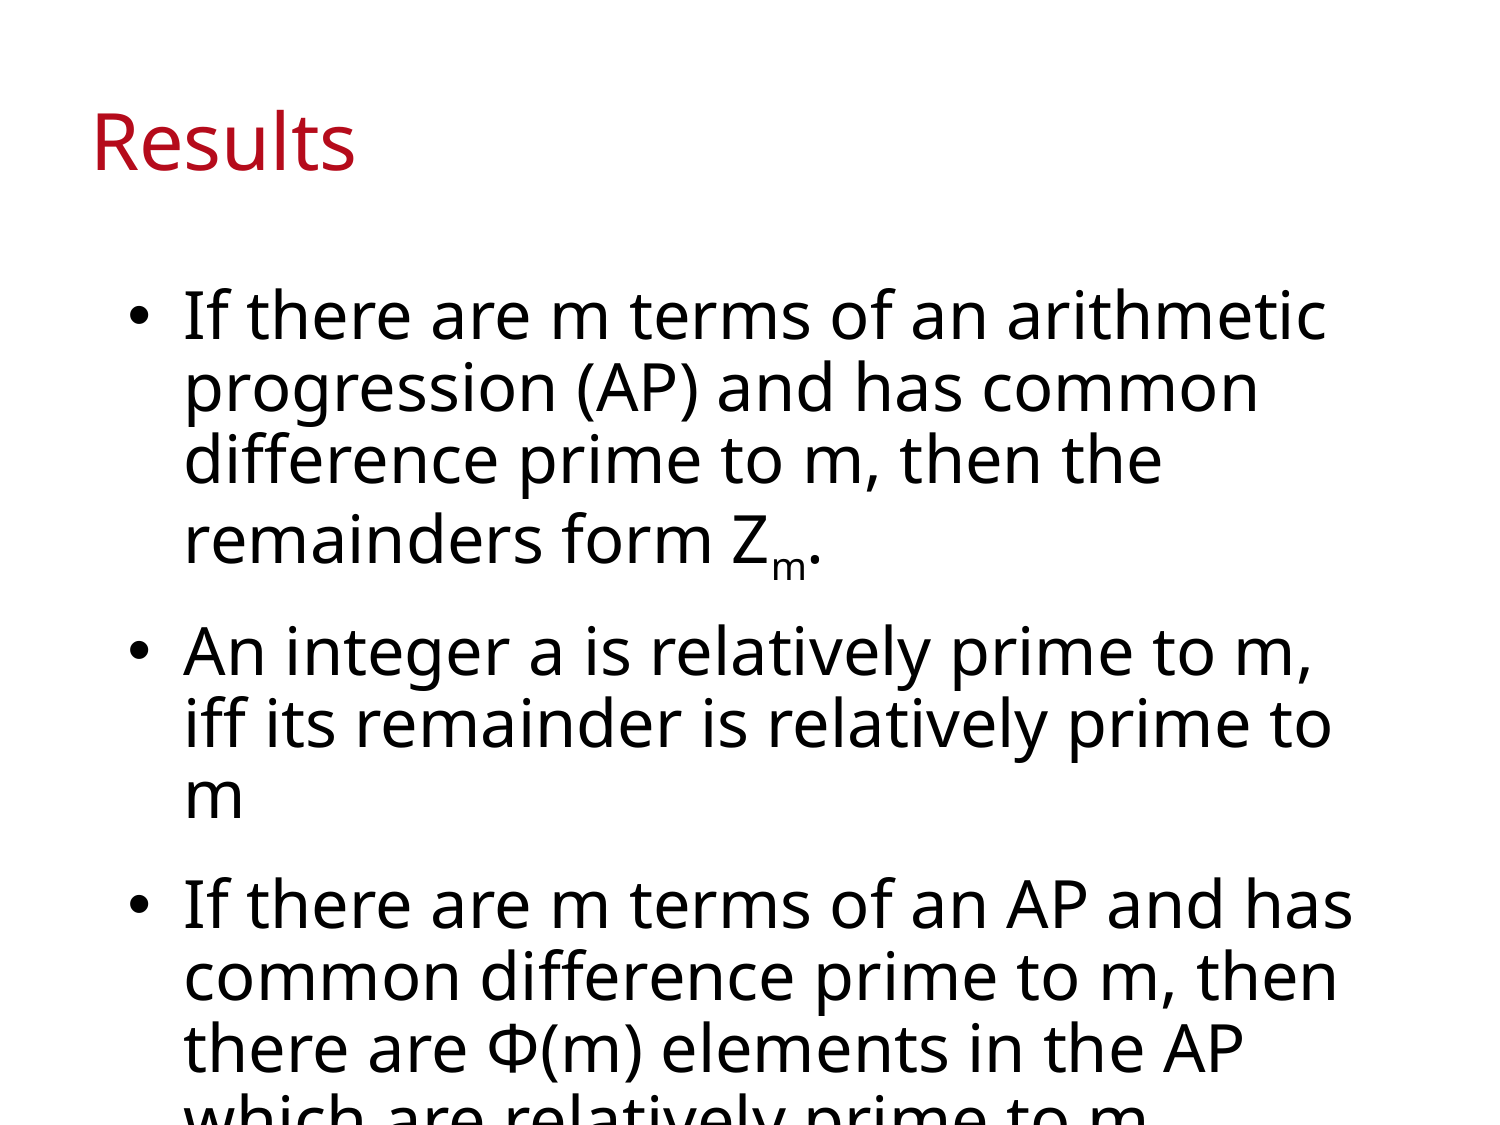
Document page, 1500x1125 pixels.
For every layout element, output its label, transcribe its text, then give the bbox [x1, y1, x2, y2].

list If there are m terms of an arithmetic progression (AP) and has common difference prime to m, then the remainders form Zm. An integer a is relatively prime to m, iff its remainder is relatively prime to m If there are m terms of an AP and has common difference prime to m, then there are Φ(m) elements in the AP which are relatively prime to m. [112, 275, 1388, 950]
title Results [75, 45, 1425, 233]
